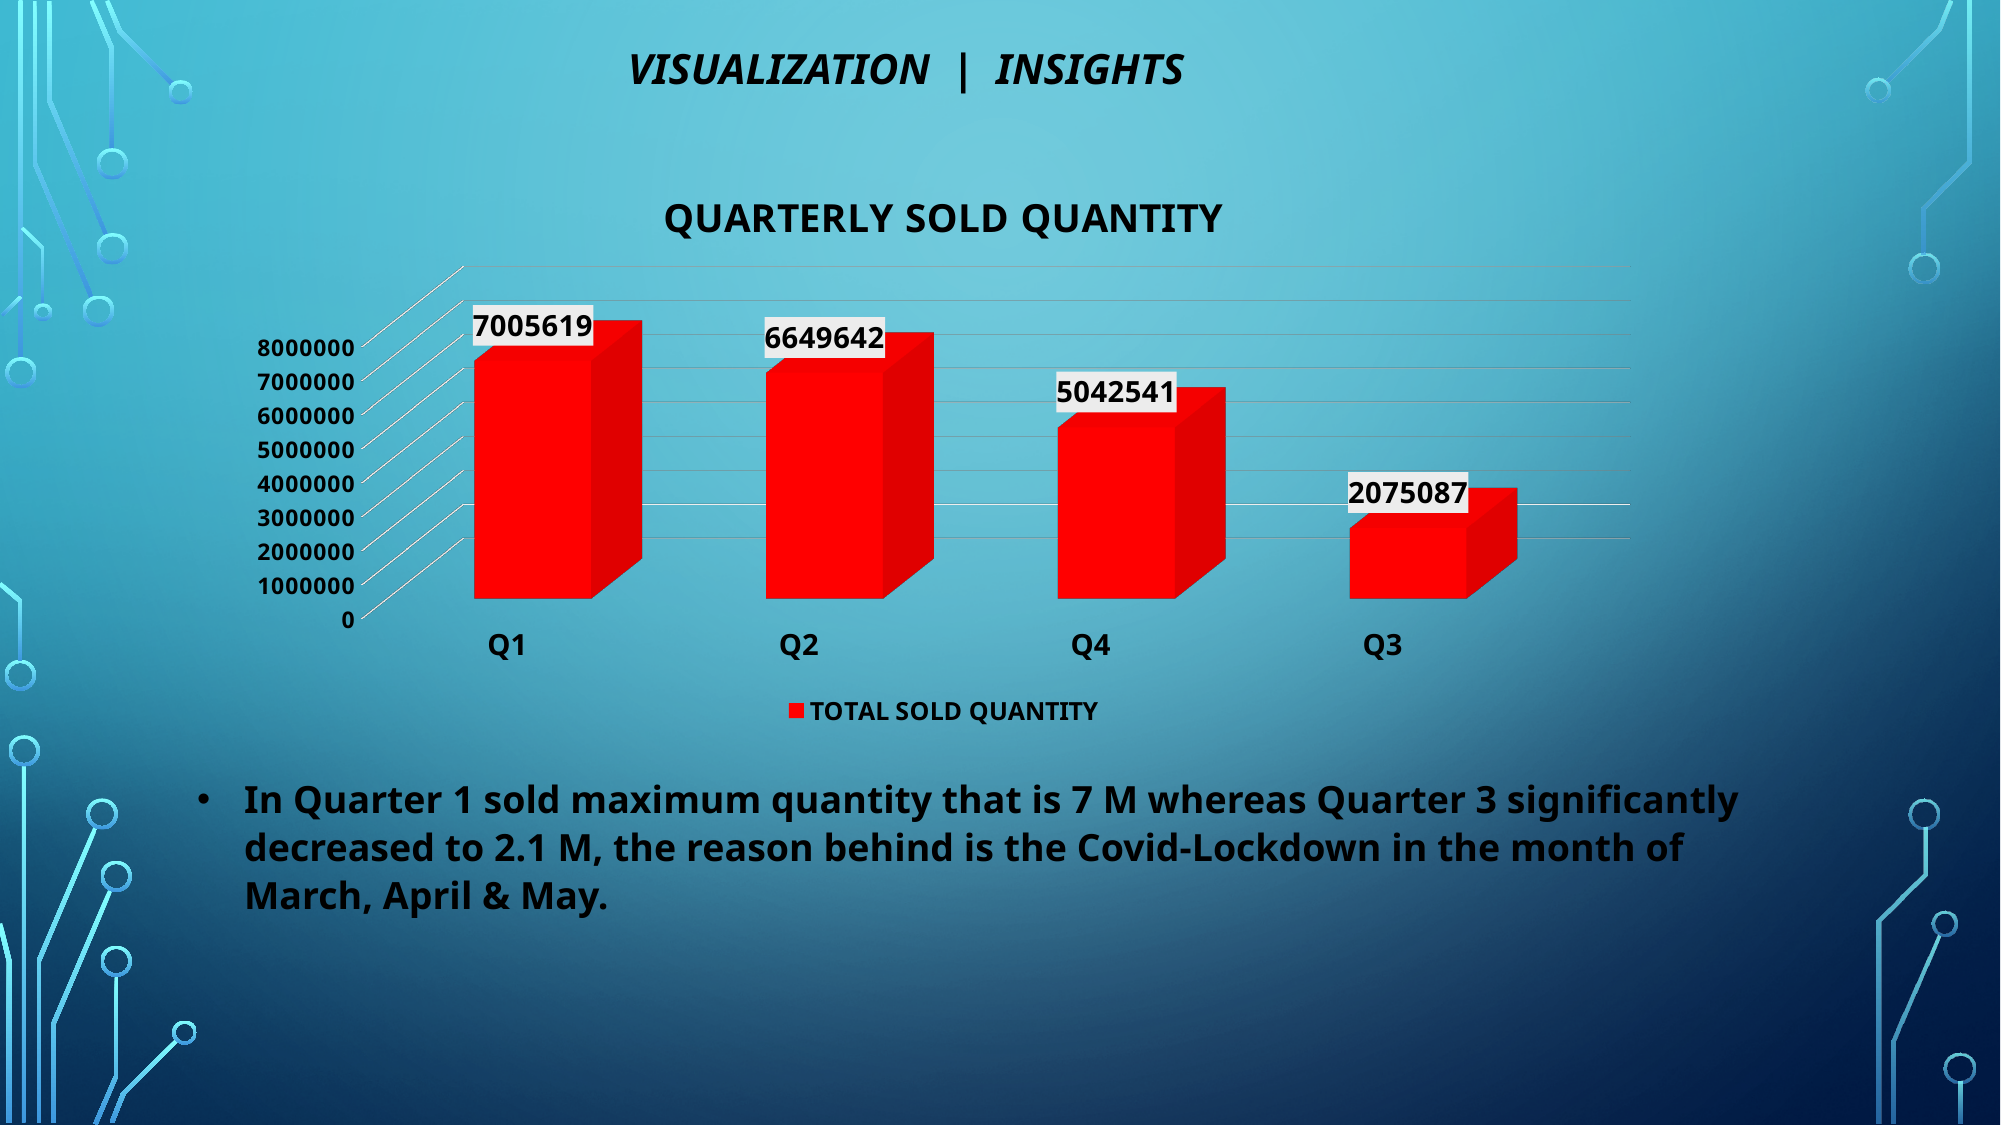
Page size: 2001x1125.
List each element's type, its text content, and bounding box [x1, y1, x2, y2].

text_box In Quarter 1 sold maximum quantity that is 7 M whereas Quarter 3 significantly decreased to 2.1 M, the reason behind is the Covid-Lockdown in the month of March, April & May. [182, 765, 1771, 925]
title Visualization | Insights [612, 27, 1571, 110]
chart [193, 159, 1695, 735]
